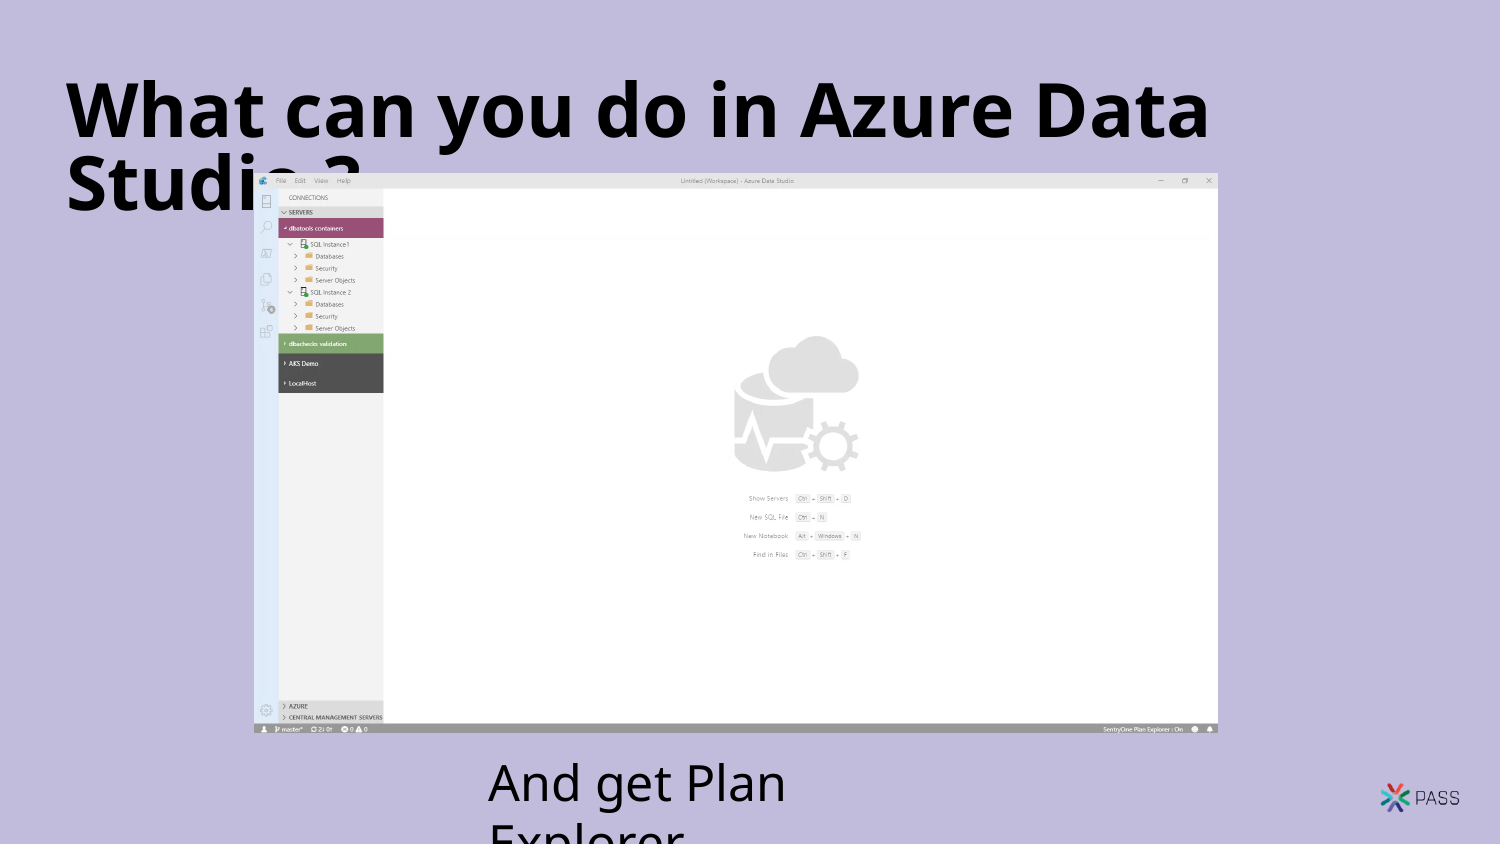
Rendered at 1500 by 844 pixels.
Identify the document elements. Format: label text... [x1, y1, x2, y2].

picture [1379, 781, 1460, 814]
list And get Plan Explorer [473, 743, 999, 834]
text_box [252, 172, 1220, 734]
title What can you do in Azure Data Studio ? [51, 71, 1443, 173]
